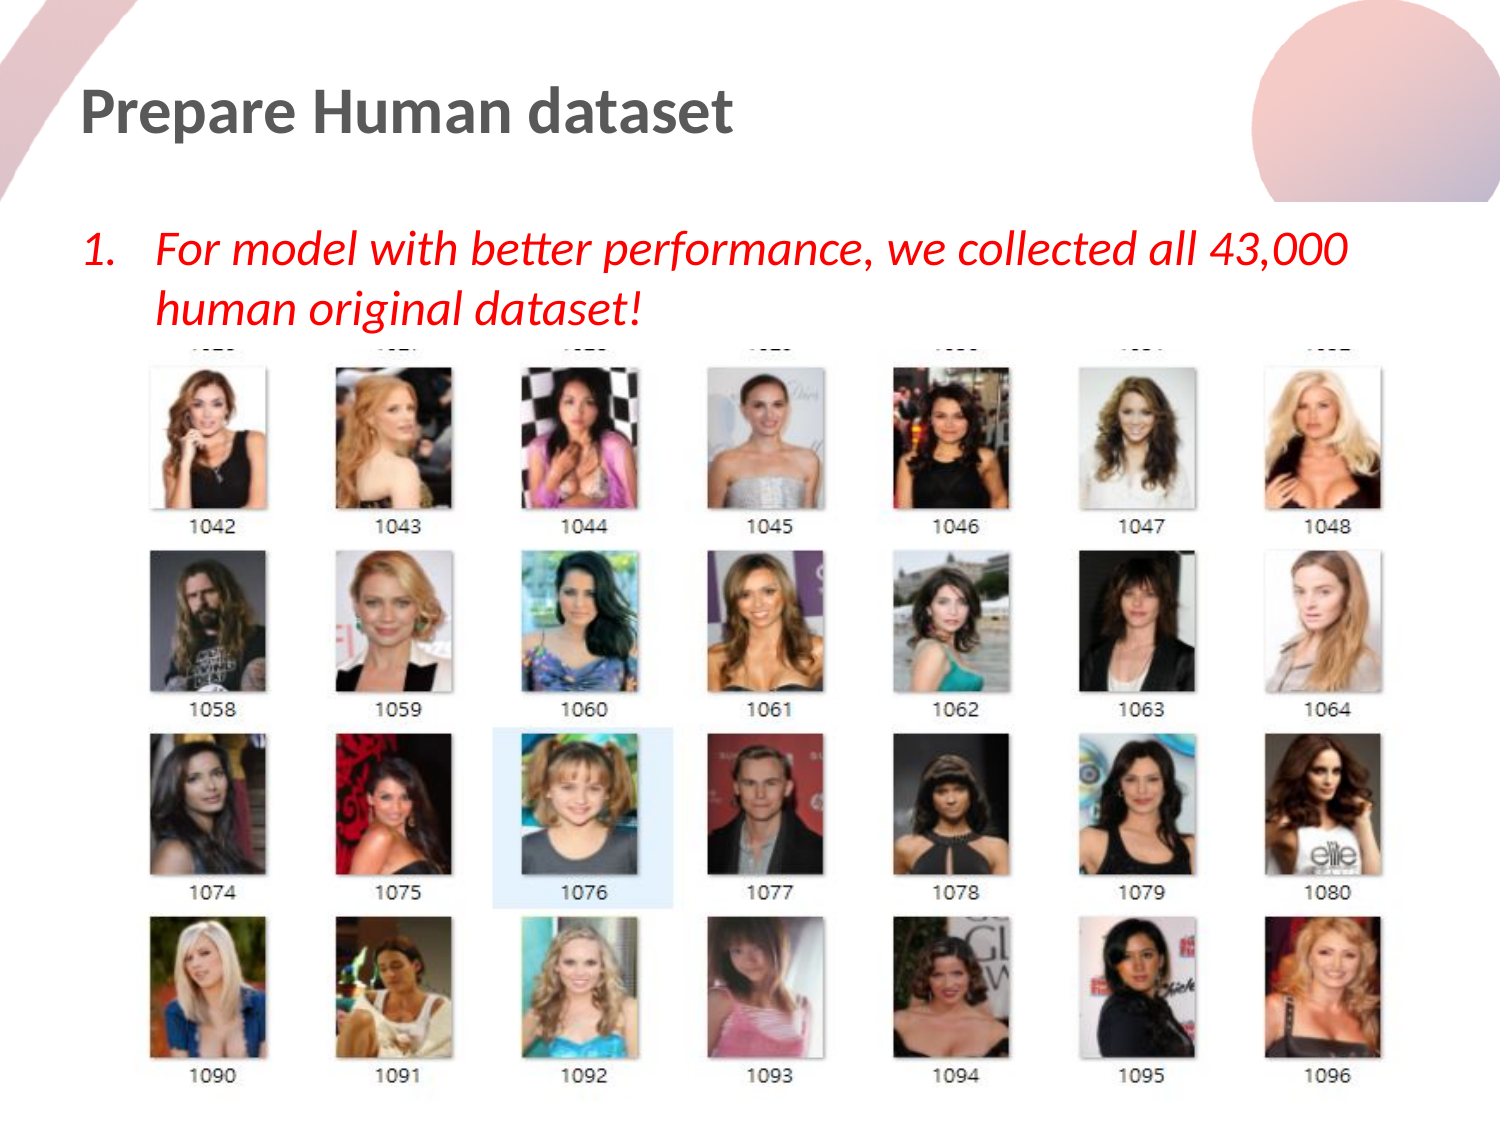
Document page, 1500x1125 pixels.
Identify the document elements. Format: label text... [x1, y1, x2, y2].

title Prepare Human dataset [64, 41, 1322, 173]
picture [0, 0, 1500, 1125]
list For model with better performance, we collected all 43,000 human original dataset! [64, 208, 1444, 1009]
